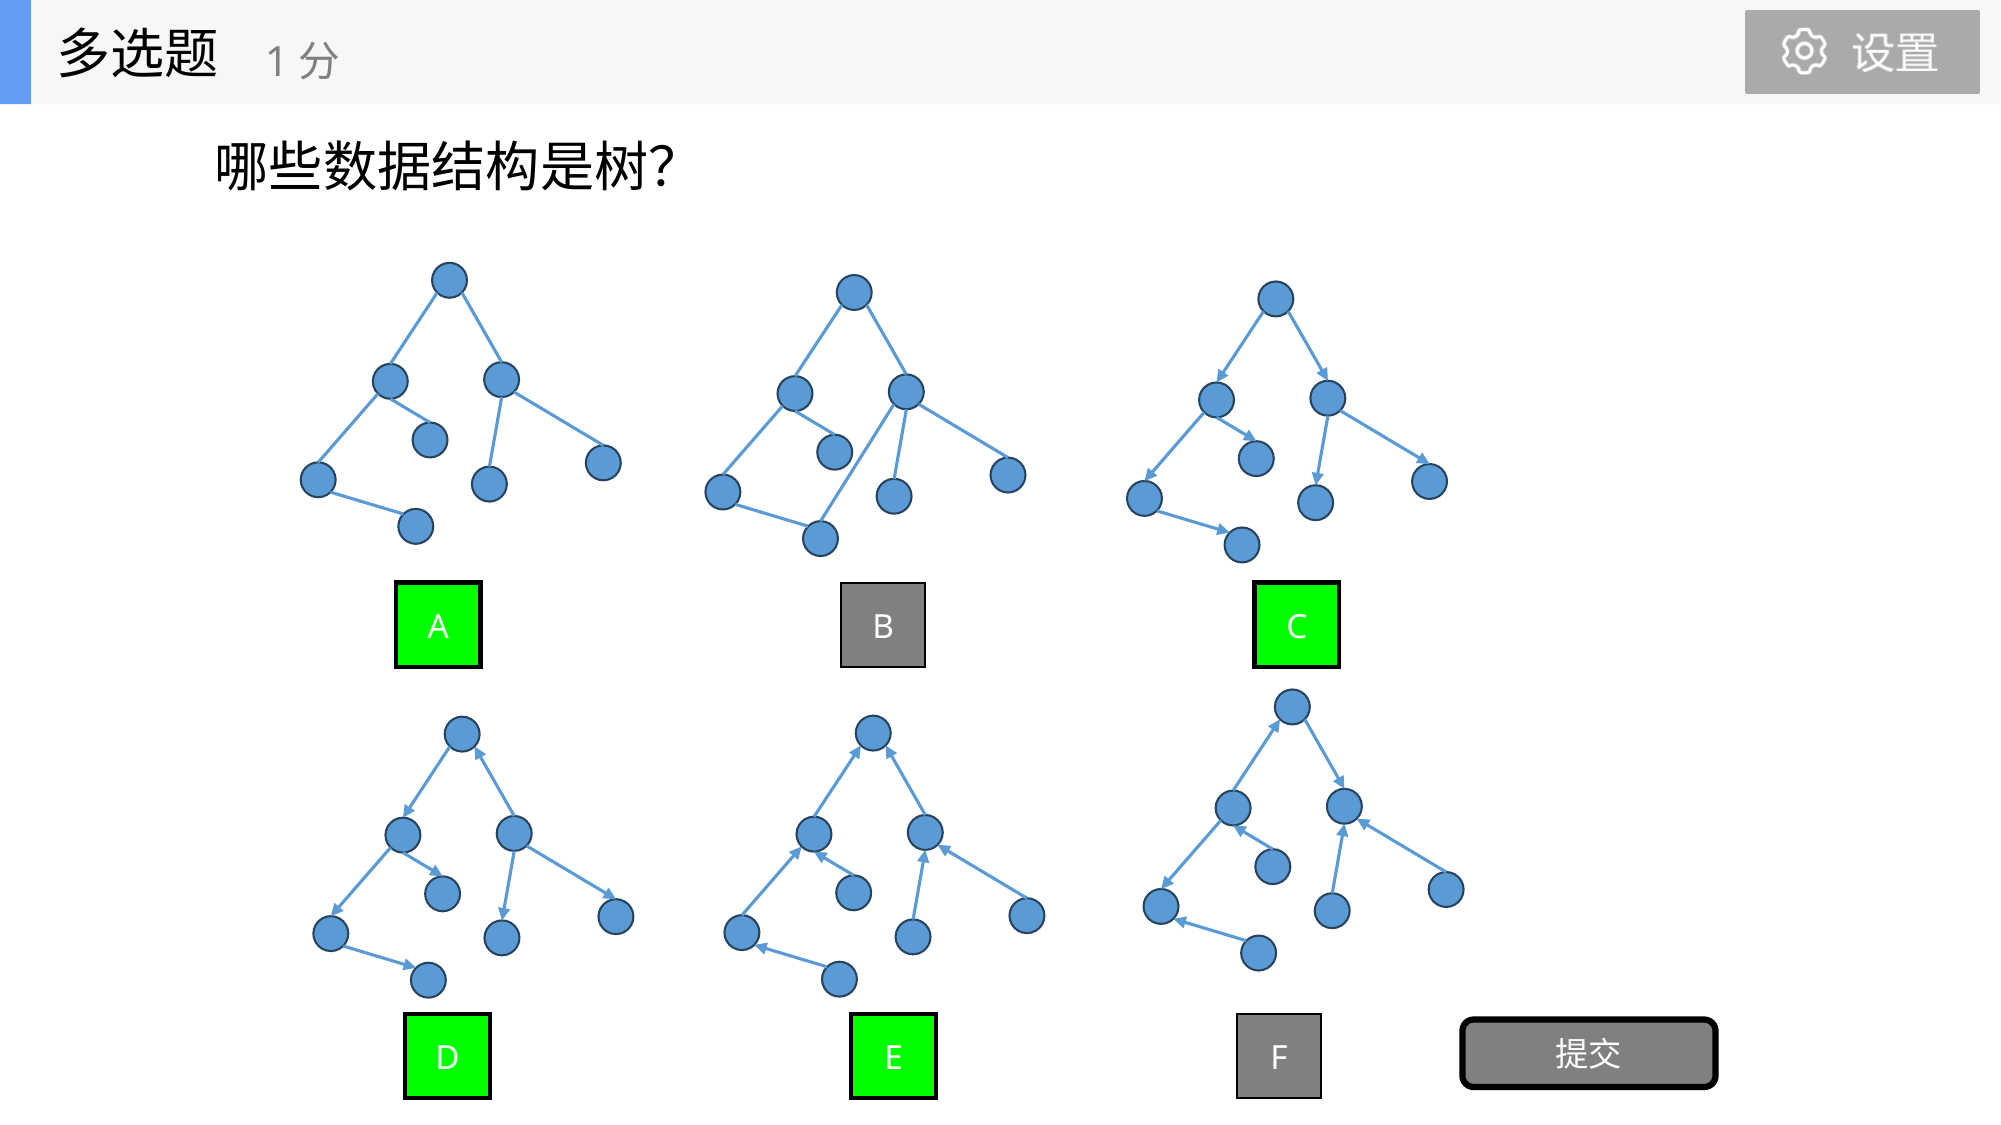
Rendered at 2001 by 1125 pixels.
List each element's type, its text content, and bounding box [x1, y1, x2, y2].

text_box B [840, 582, 926, 668]
text_box D [404, 1013, 491, 1099]
text_box 哪些数据结构是树？ [200, 105, 1800, 226]
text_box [820, 404, 894, 522]
picture [1745, 10, 1980, 94]
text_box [724, 715, 1045, 997]
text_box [1143, 689, 1464, 971]
text_box F [1236, 1013, 1322, 1099]
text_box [705, 274, 1026, 556]
text_box 提交 [1461, 1018, 1717, 1089]
text_box C [1254, 582, 1340, 668]
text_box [300, 262, 621, 544]
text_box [0, 0, 2000, 105]
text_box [1127, 281, 1448, 563]
text_box E [850, 1013, 937, 1099]
text_box A [395, 582, 482, 668]
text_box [313, 716, 634, 998]
